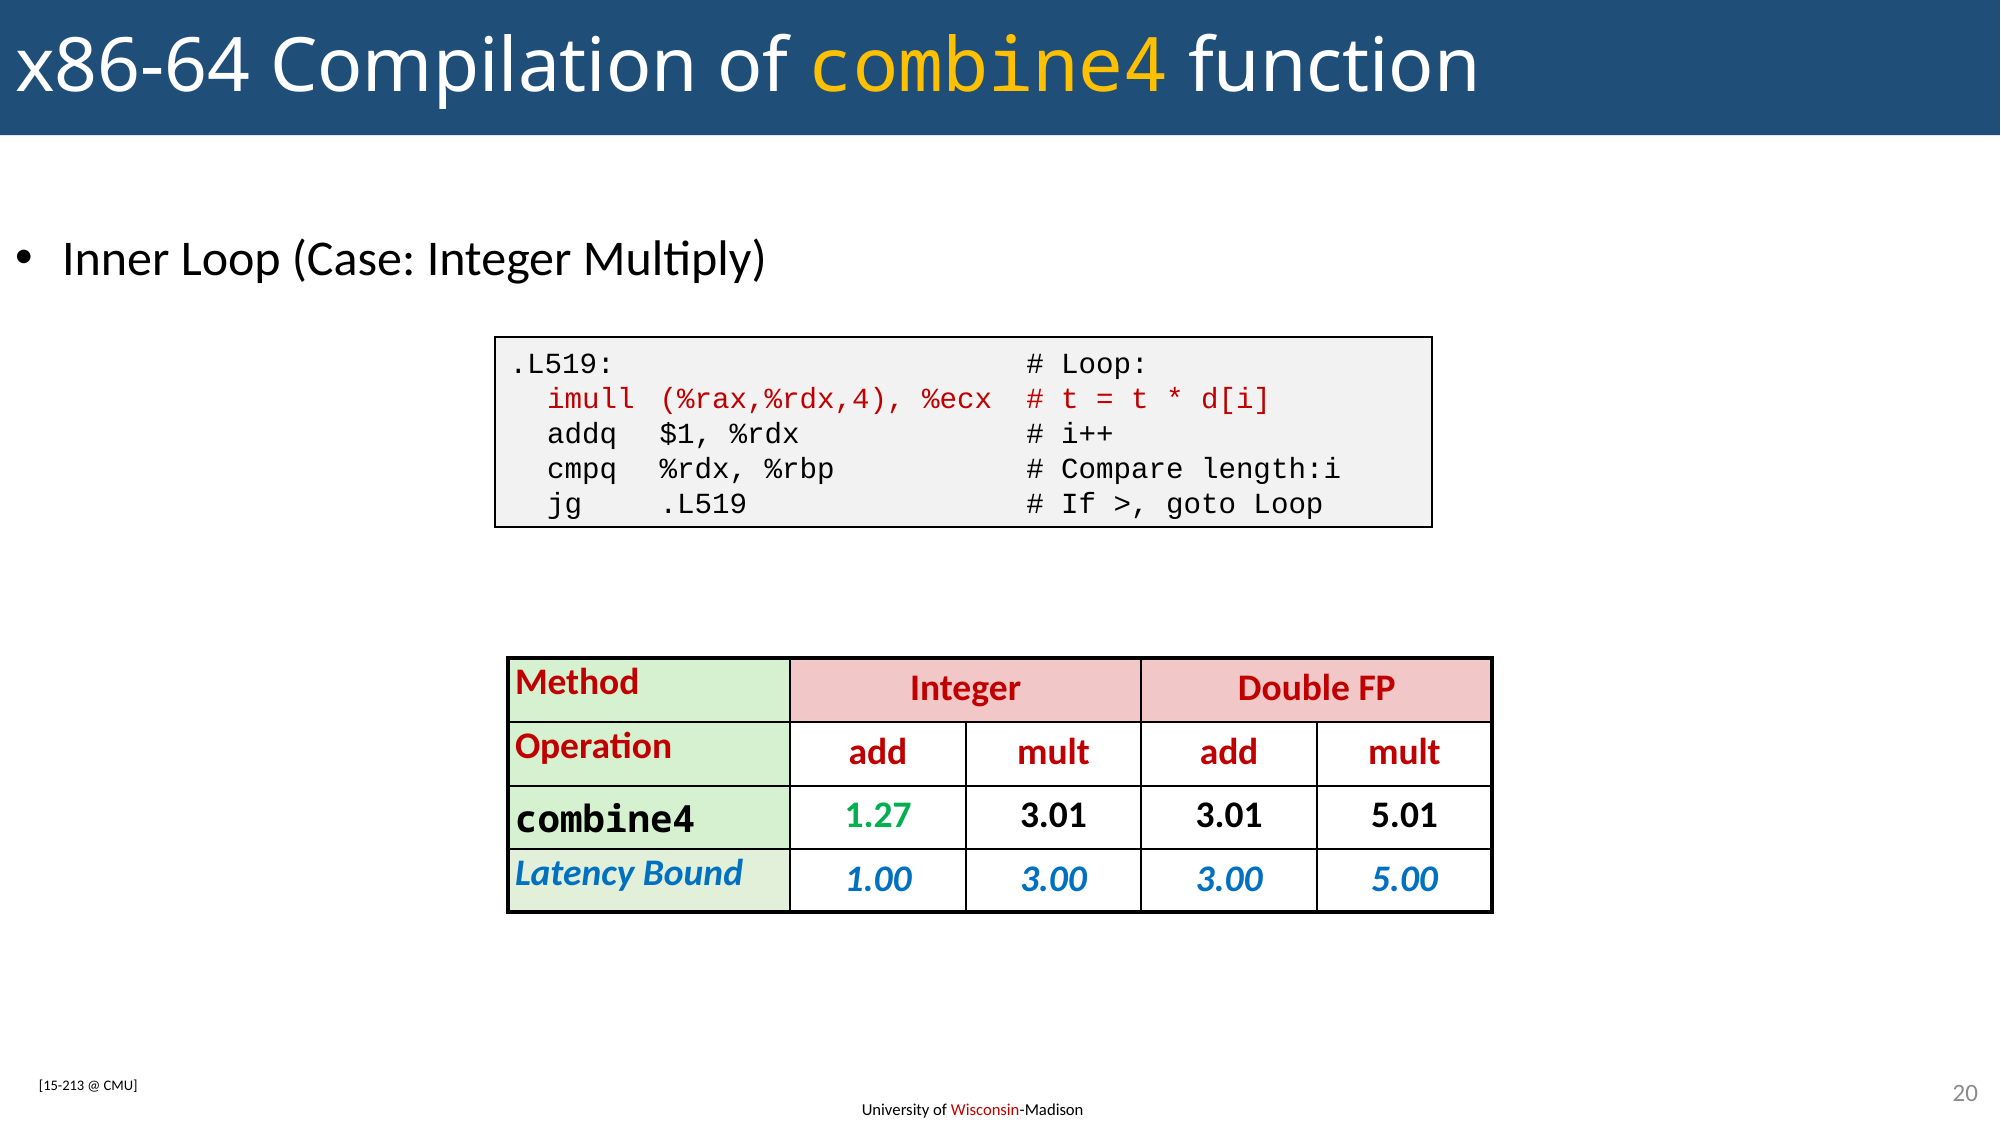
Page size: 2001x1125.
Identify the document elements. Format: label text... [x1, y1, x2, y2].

table_cell 3.00 [967, 850, 1140, 910]
table_header Double FP [1142, 660, 1490, 721]
table_cell mult [967, 723, 1140, 785]
table_cell add [791, 723, 965, 785]
table_cell add [1142, 723, 1316, 785]
slide_number 20 [1879, 1069, 1994, 1114]
table_cell 3.00 [1142, 850, 1316, 910]
table_cell 5.01 [1318, 787, 1490, 848]
table_cell Latency Bound [510, 850, 789, 910]
table_cell 3.01 [967, 787, 1140, 848]
text_box .L519: # Loop: imull (%rax,%rdx,4), %ecx # t = t * d[i] addq $1, %rdx # i++ cmpq %rdx, %rbp # Compare length:i jg .L519 # If >, goto Loop [494, 337, 1433, 527]
table_cell combine4 [510, 787, 789, 848]
table_cell 5.00 [1318, 850, 1490, 910]
table_header Integer [791, 660, 1140, 721]
table_cell Operation [510, 723, 789, 785]
table_cell 1.00 [791, 850, 965, 910]
table_cell 3.01 [1142, 787, 1316, 848]
table_cell mult [1318, 723, 1490, 785]
list Inner Loop (Case: Integer Multiply) [0, 224, 1355, 338]
table_cell 1.27 [791, 787, 965, 848]
title x86-64 Compilation of combine4 function [0, 0, 2000, 136]
table_header Method [510, 660, 789, 721]
